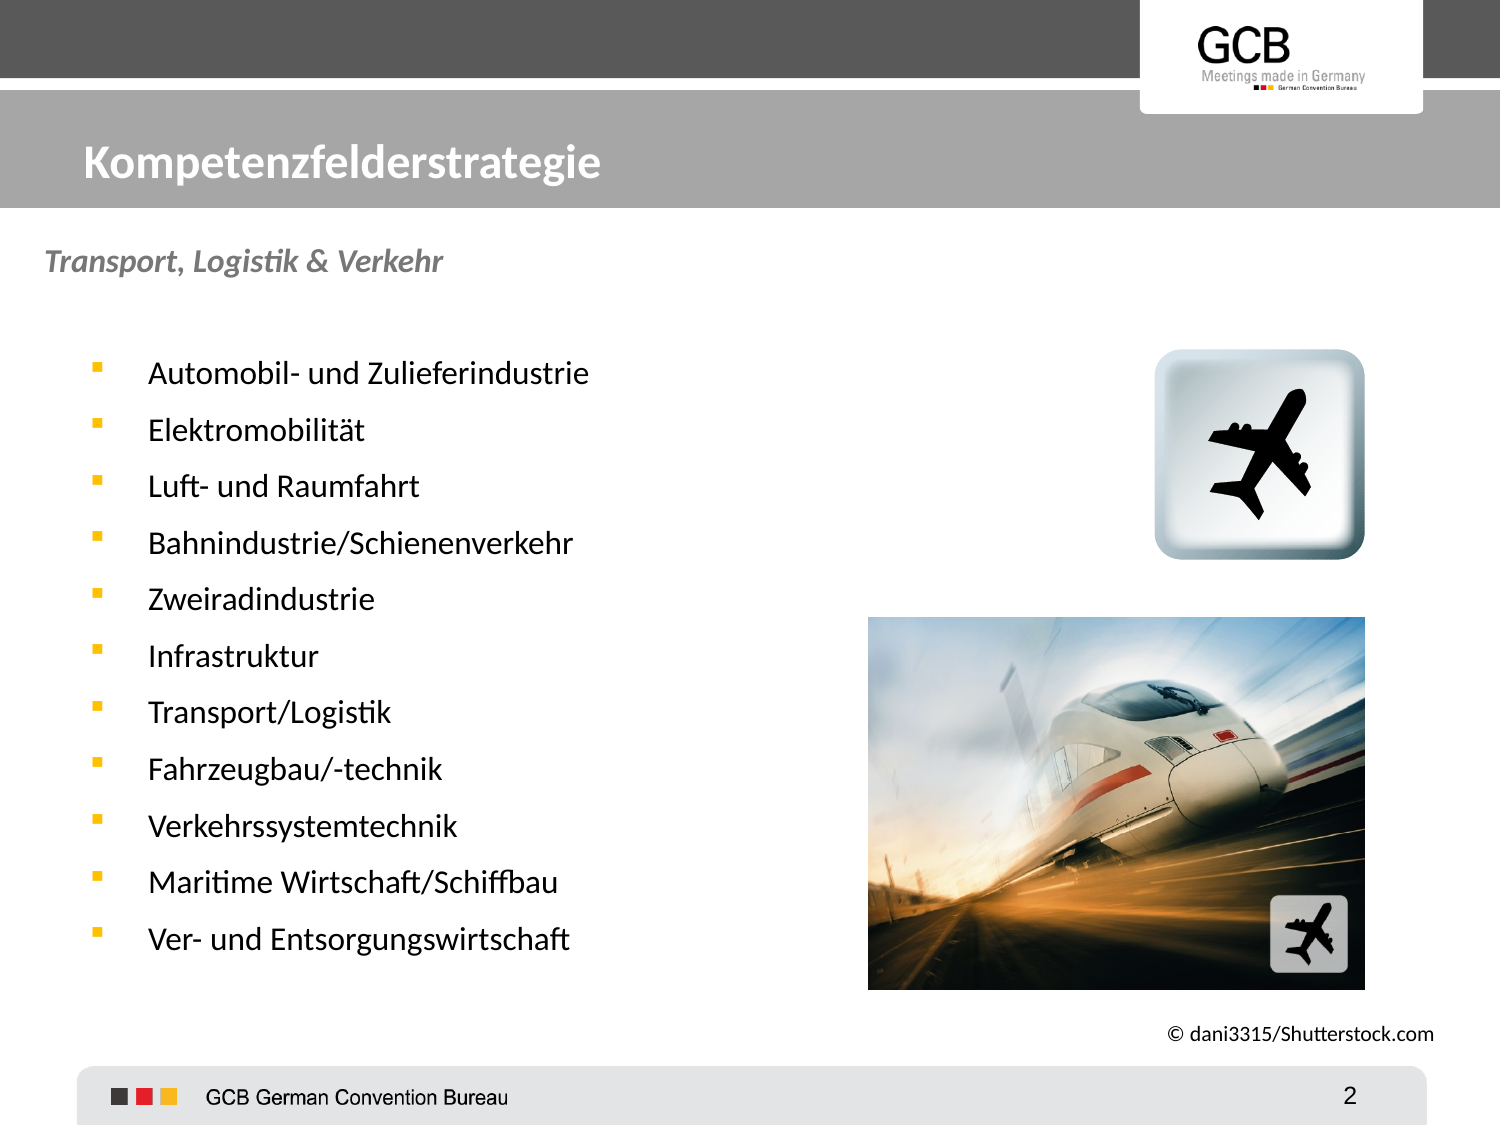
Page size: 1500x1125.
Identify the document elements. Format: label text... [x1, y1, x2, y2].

text_box [0, 88, 1500, 210]
text_box © dani3315/Shutterstock.com [1151, 1012, 1450, 1054]
text_box Automobil- und Zulieferindustrie Elektromobilität Luft- und Raumfahrt Bahnindustrie/Schienenverkehr Zweiradindustrie Infrastruktur Transport/Logistik Fahrzeugbau/-technik Verkehrssystemtechnik Maritime Wirtschaft/Schiffbau Ver- und Entsorgungswirtschaft [89, 351, 1390, 1013]
text_box Kompetenzfelderstrategie [83, 101, 1424, 197]
text_box Transport, Logistik & Verkehr [29, 231, 1412, 287]
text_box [1139, 0, 1424, 115]
picture [1154, 349, 1365, 560]
text_box [1426, 0, 1500, 80]
picture [868, 617, 1365, 990]
text_box [64, 326, 1365, 988]
text_box [0, 0, 1137, 80]
picture [76, 1065, 1427, 1125]
